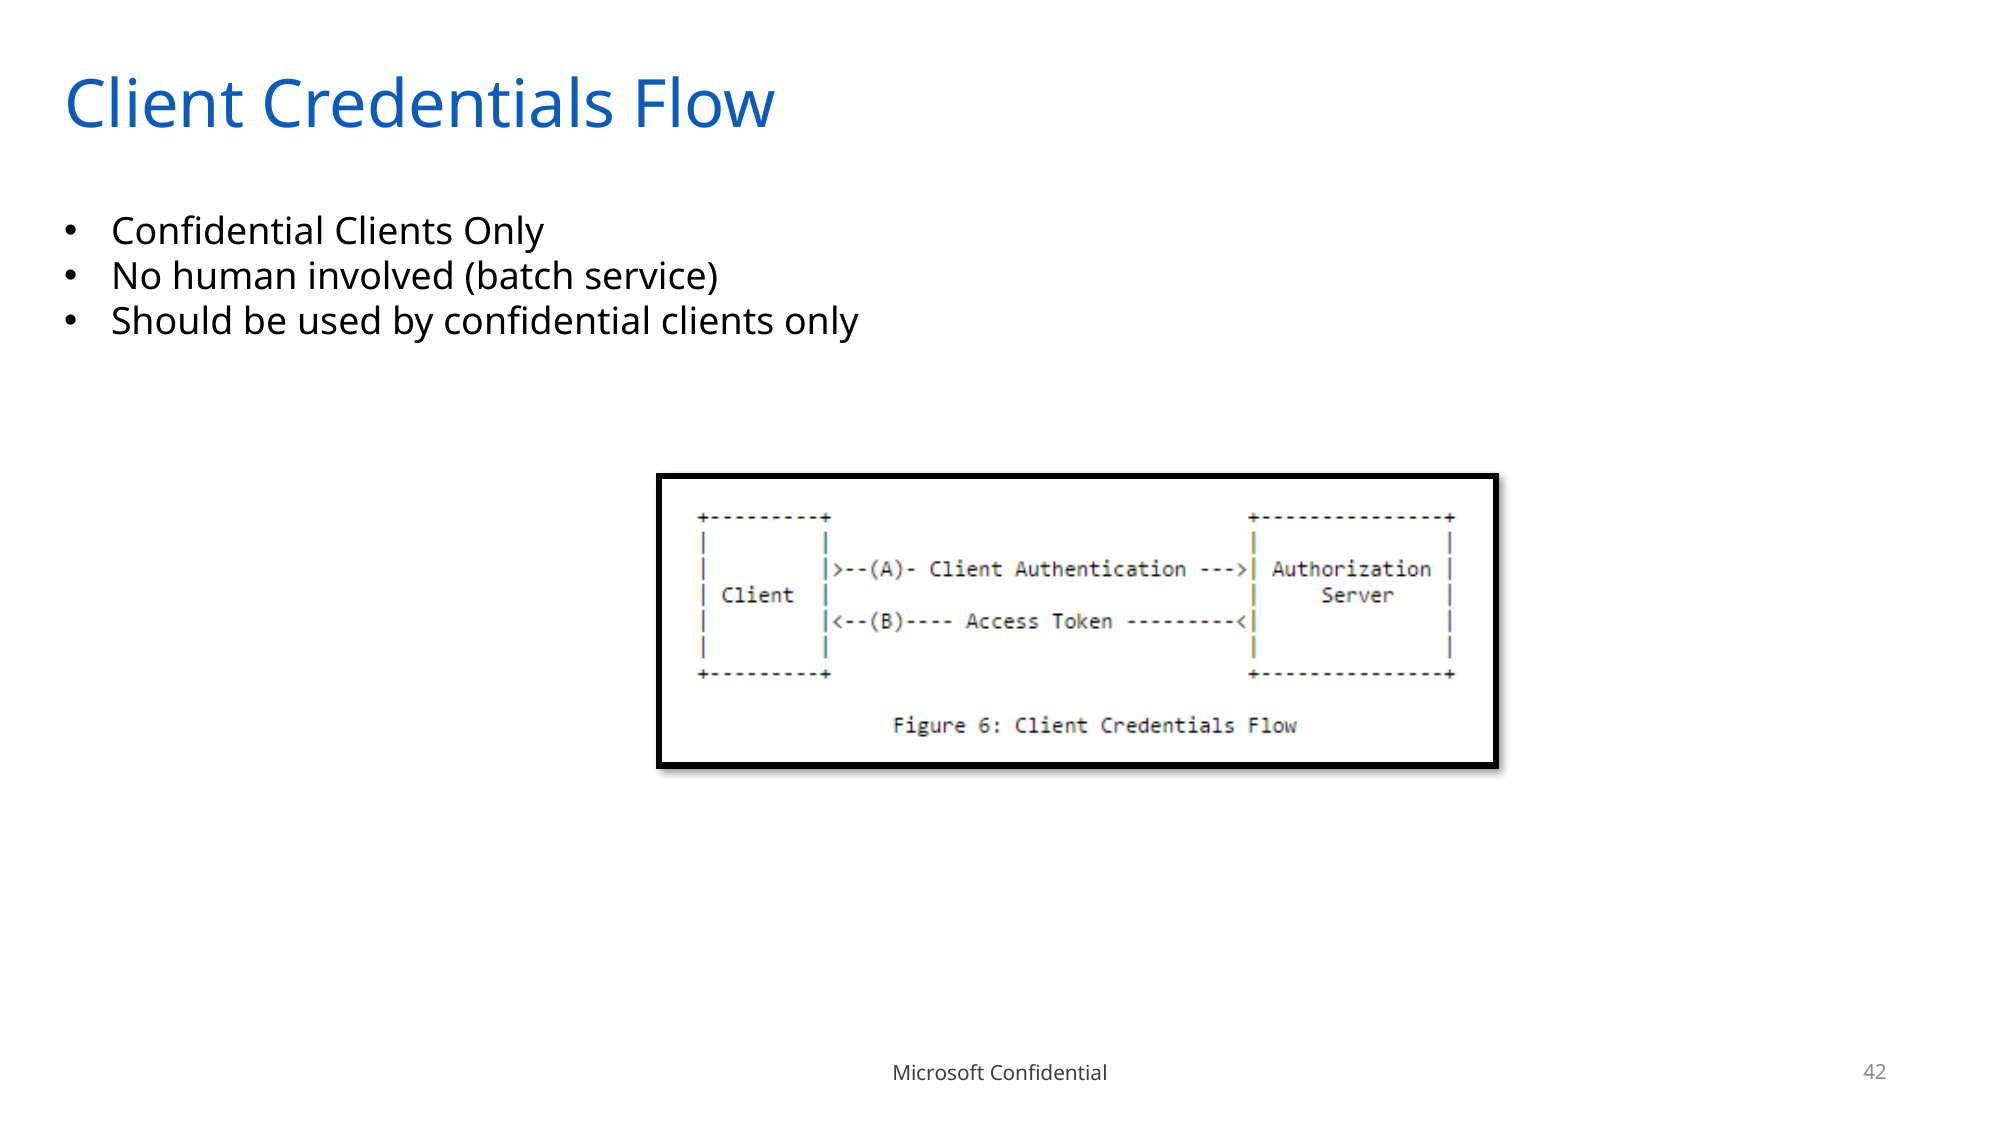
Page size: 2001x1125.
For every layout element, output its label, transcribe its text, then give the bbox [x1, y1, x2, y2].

text_box Confidential Clients Only No human involved (batch service) Should be used by confidential clients only [49, 199, 1050, 350]
picture [662, 478, 1494, 763]
title Client Credentials Flow [49, 49, 1899, 162]
slide_number 42 [1451, 1042, 1902, 1103]
